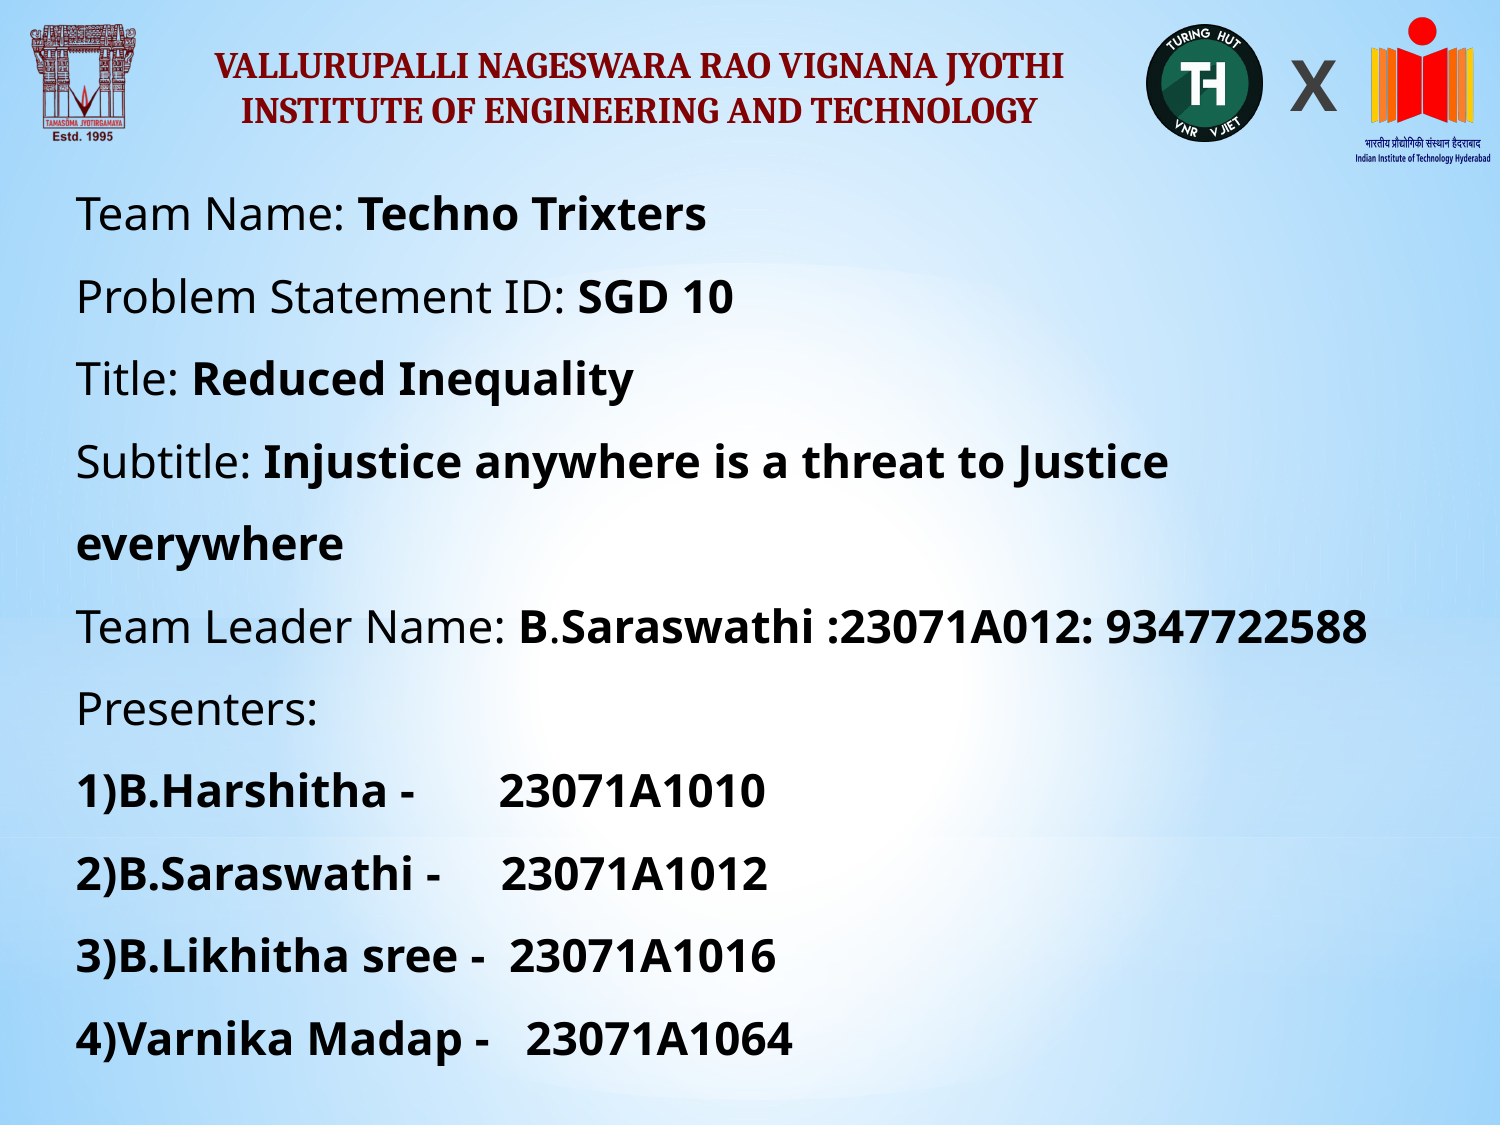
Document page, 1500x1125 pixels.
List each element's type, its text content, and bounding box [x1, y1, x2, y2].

picture [24, 24, 142, 142]
text_box Team Name: Techno Trixters Problem Statement ID: SGD 10 Title: Reduced Inequality Subtitle: Injustice anywhere is a threat to Justice everywhere Team Leader Name: B.Saraswathi :23071A012: 9347722588 Presenters: 1)B.Harshitha - 23071A1010 2)B.Saraswathi - 23071A1012 3)B.Likhitha sree - 23071A1016 4)Varnika Madap - 23071A1064 [60, 150, 1392, 1063]
text_box X [1275, 25, 1349, 141]
picture [1354, 16, 1491, 166]
text_box X [1495, 25, 1500, 141]
picture [1146, 24, 1264, 142]
text_box VALLURUPALLI NAGESWARA RAO VIGNANA JYOTHI INSTITUTE OF ENGINEERING AND TECHNOLOGY [174, 25, 1105, 146]
